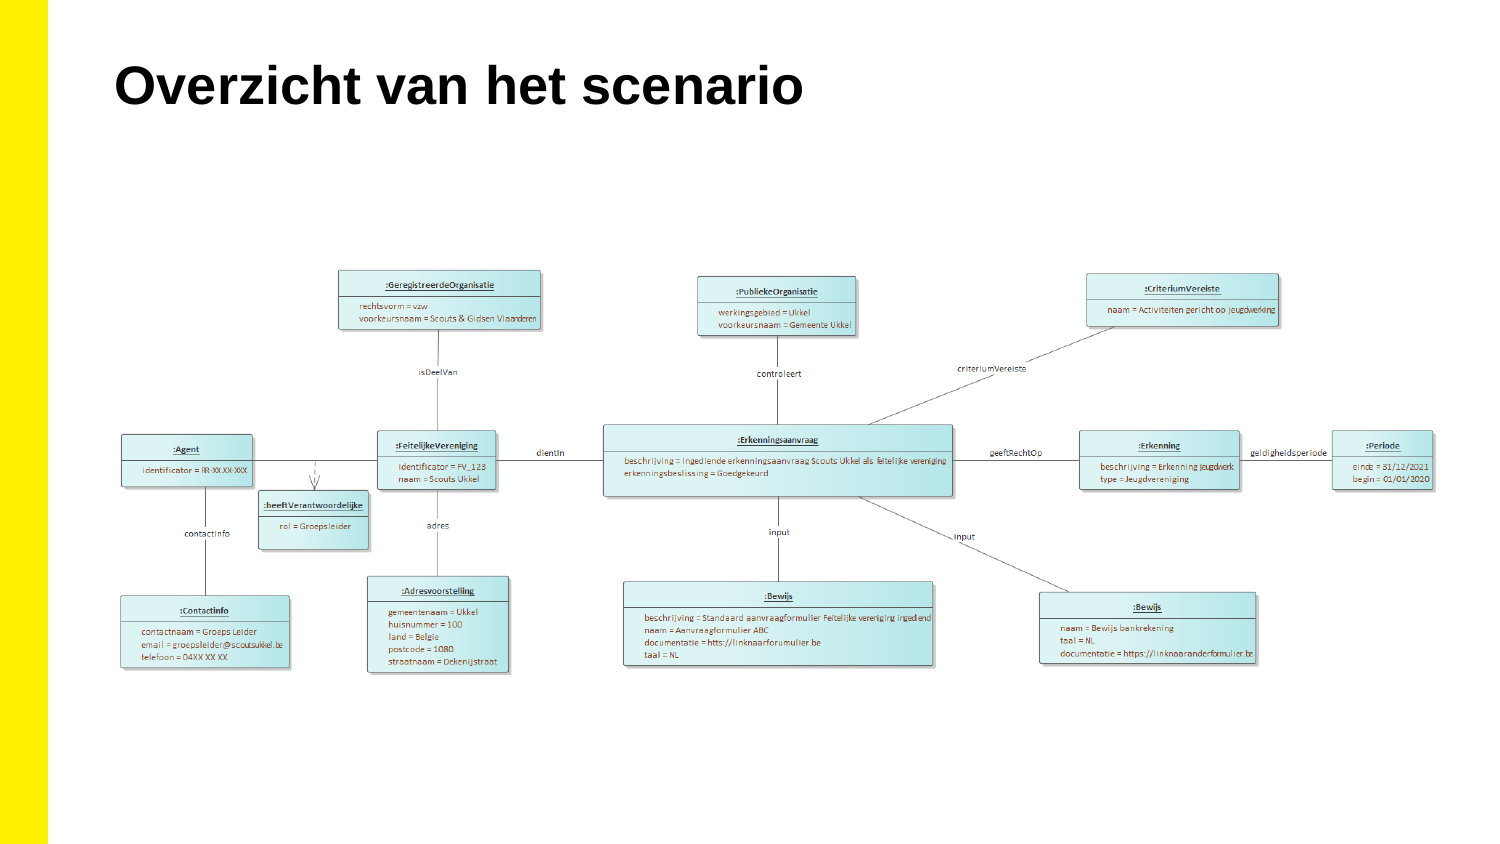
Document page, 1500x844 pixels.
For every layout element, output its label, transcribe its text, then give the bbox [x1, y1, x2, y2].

text_box Overzicht van het scenario [103, 44, 1449, 203]
picture [106, 264, 1445, 675]
